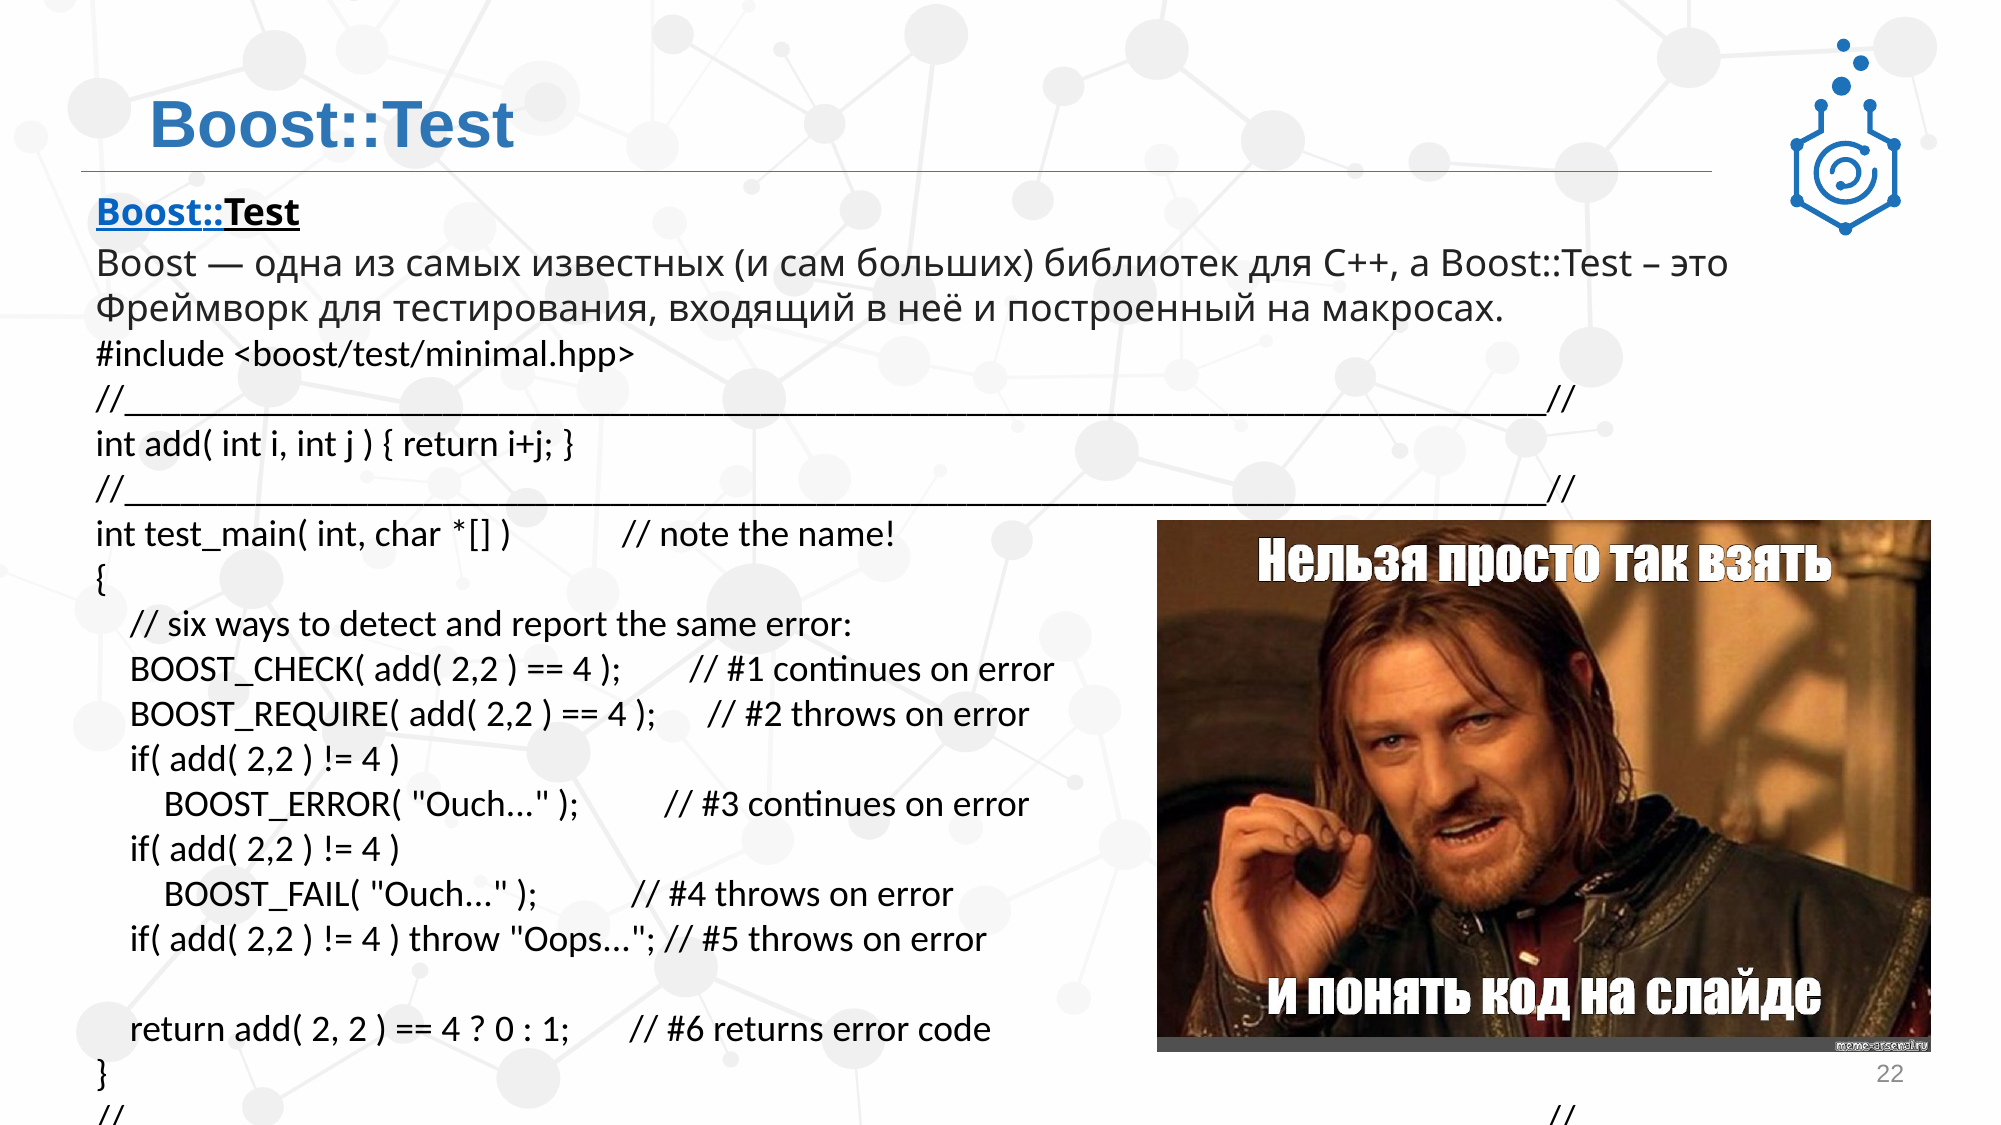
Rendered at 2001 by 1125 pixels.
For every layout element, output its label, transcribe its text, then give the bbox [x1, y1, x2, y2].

picture [0, 0, 2001, 1125]
text_box Boost::Test Boost — одна из самых известных (и сам больших) библиотек для C++, а Boost::Test – это Фреймворк для тестирования, входящий в неё и построенный на макросах. #include <boost/test/minimal.hpp> //____________________________________________________________________________// int add( int i, int j ) { return i+j; } //____________________________________________________________________________// int test_main( int, char *[] ) // note the name! { // six ways to detect and report the same error: BOOST_CHECK( add( 2,2 ) == 4 ); // #1 continues on error BOOST_REQUIRE( add( 2,2 ) == 4 ); // #2 throws on error if( add( 2,2 ) != 4 ) BOOST_ERROR( "Ouch..." ); // #3 continues on error if( add( 2,2 ) != 4 ) BOOST_FAIL( "Ouch..." ); // #4 throws on error if( add( 2,2 ) != 4 ) throw "Oops..."; // #5 throws on error return add( 2, 2 ) == 4 ? 0 : 1; // #6 returns error code } //____________________________________________________________________________// [80, 180, 1920, 1125]
text_box Boost::Test [134, 78, 1448, 162]
